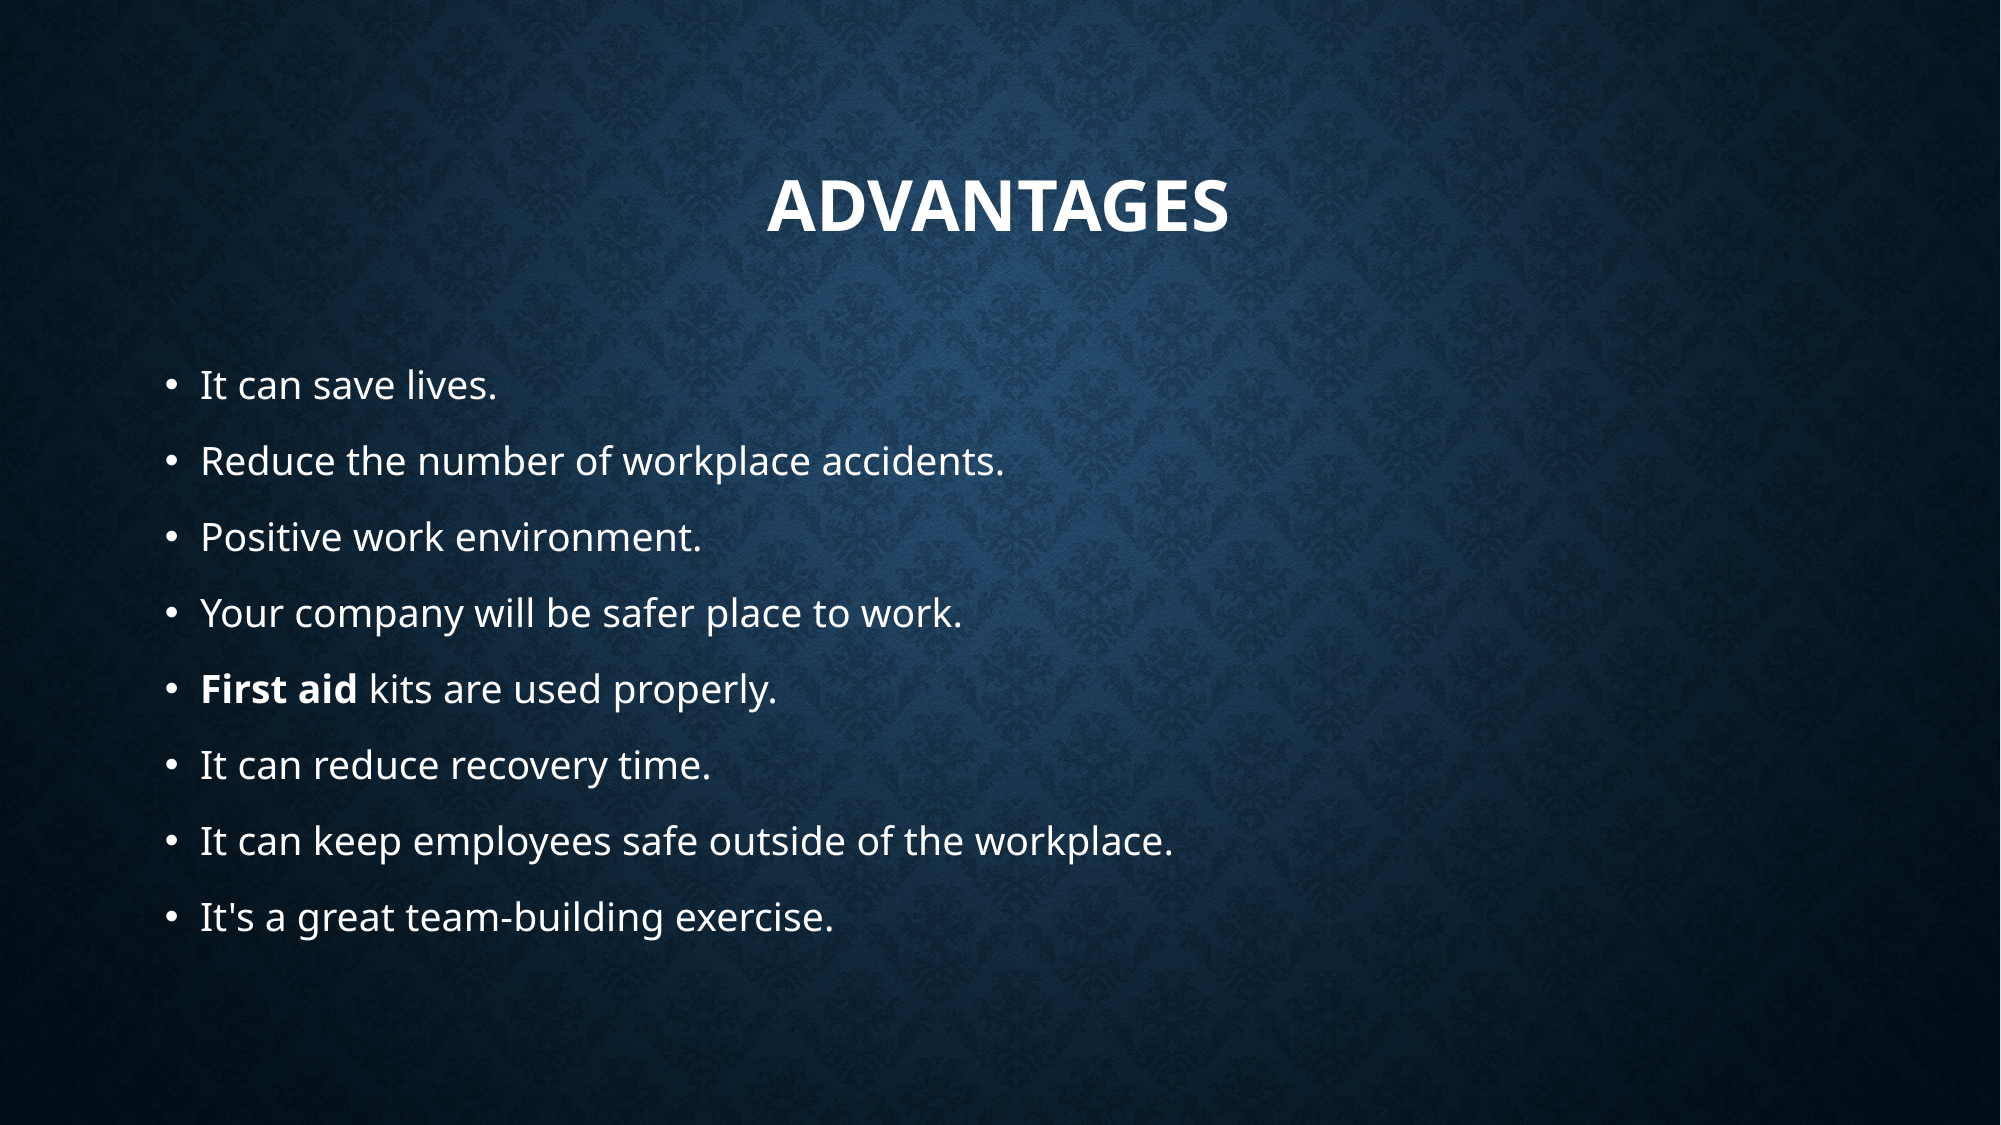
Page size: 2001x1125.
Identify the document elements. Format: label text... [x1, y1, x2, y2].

title advantages [149, 99, 1849, 318]
list It can save lives. Reduce the number of workplace accidents. Positive work environment. Your company will be safer place to work. First aid kits are used properly. It can reduce recovery time. It can keep employees safe outside of the workplace. It's a great team-building exercise. [149, 343, 1849, 950]
